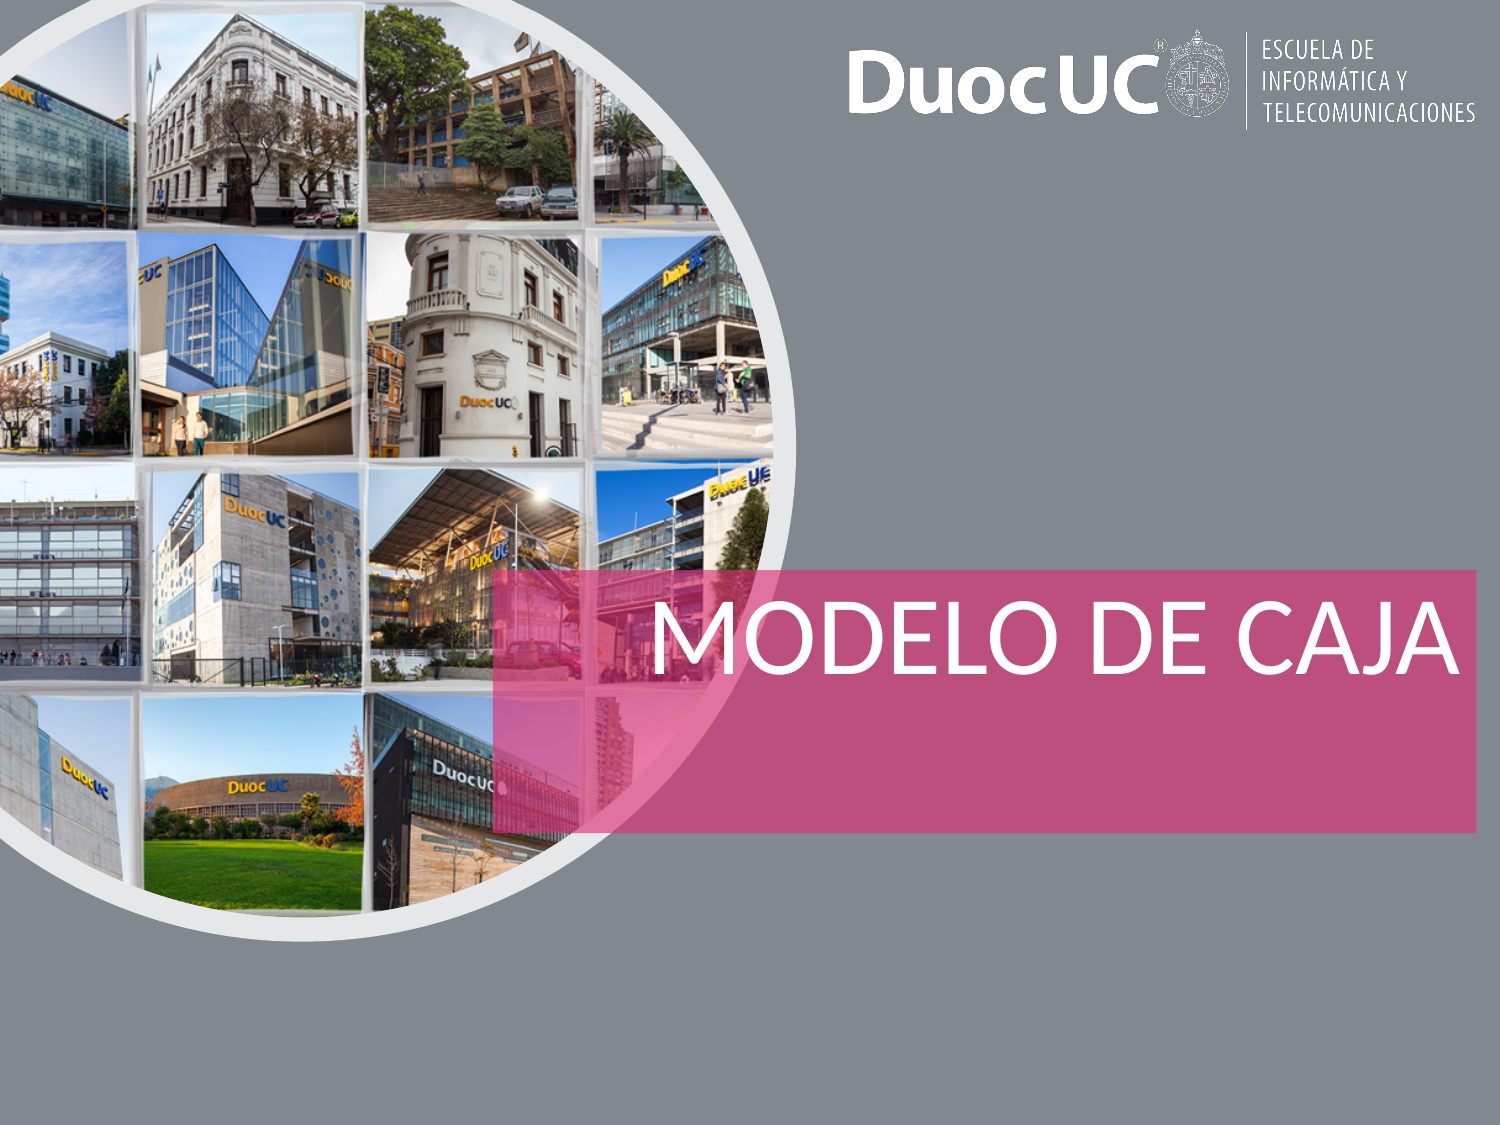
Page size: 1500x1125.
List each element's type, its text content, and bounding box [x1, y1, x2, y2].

title MODELO DE CAJA [492, 570, 1477, 834]
picture [0, 0, 774, 918]
picture [849, 30, 1475, 130]
